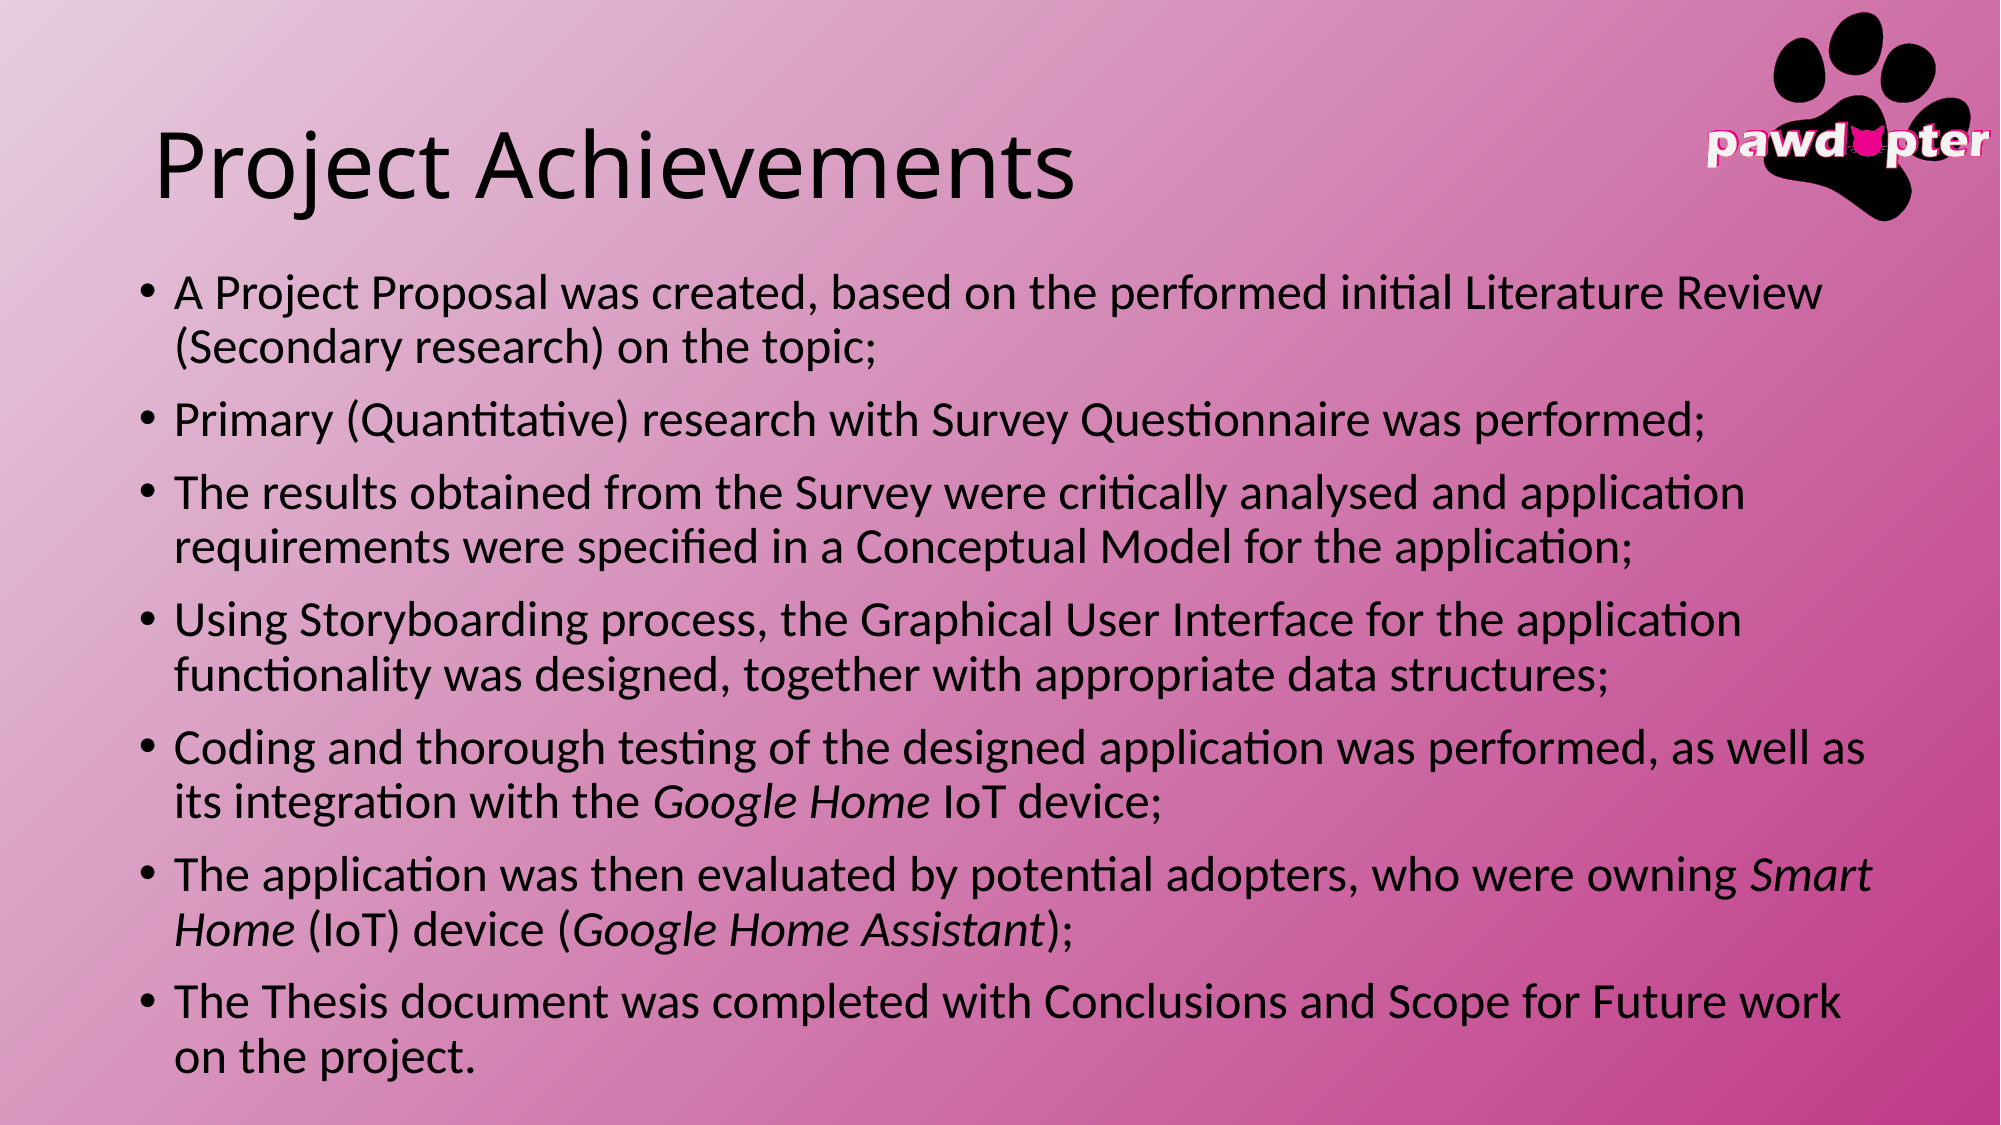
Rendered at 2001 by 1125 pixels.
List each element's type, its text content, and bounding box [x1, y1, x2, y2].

list A Project Proposal was created, based on the performed initial Literature Review (Secondary research) on the topic; Primary (Quantitative) research with Survey Questionnaire was performed; The results obtained from the Survey were critically analysed and application requirements were specified in a Conceptual Model for the application; Using Storyboarding process, the Graphical User Interface for the application functionality was designed, together with appropriate data structures; Coding and thorough testing of the designed application was performed, as well as its integration with the Google Home IoT device; The application was then evaluated by potential adopters, who were owning Smart Home (IoT) device (Google Home Assistant); The Thesis document was completed with Conclusions and Scope for Future work on the project. [123, 258, 1900, 1102]
title Project Achievements [137, 59, 1863, 258]
picture [1705, 11, 1992, 222]
